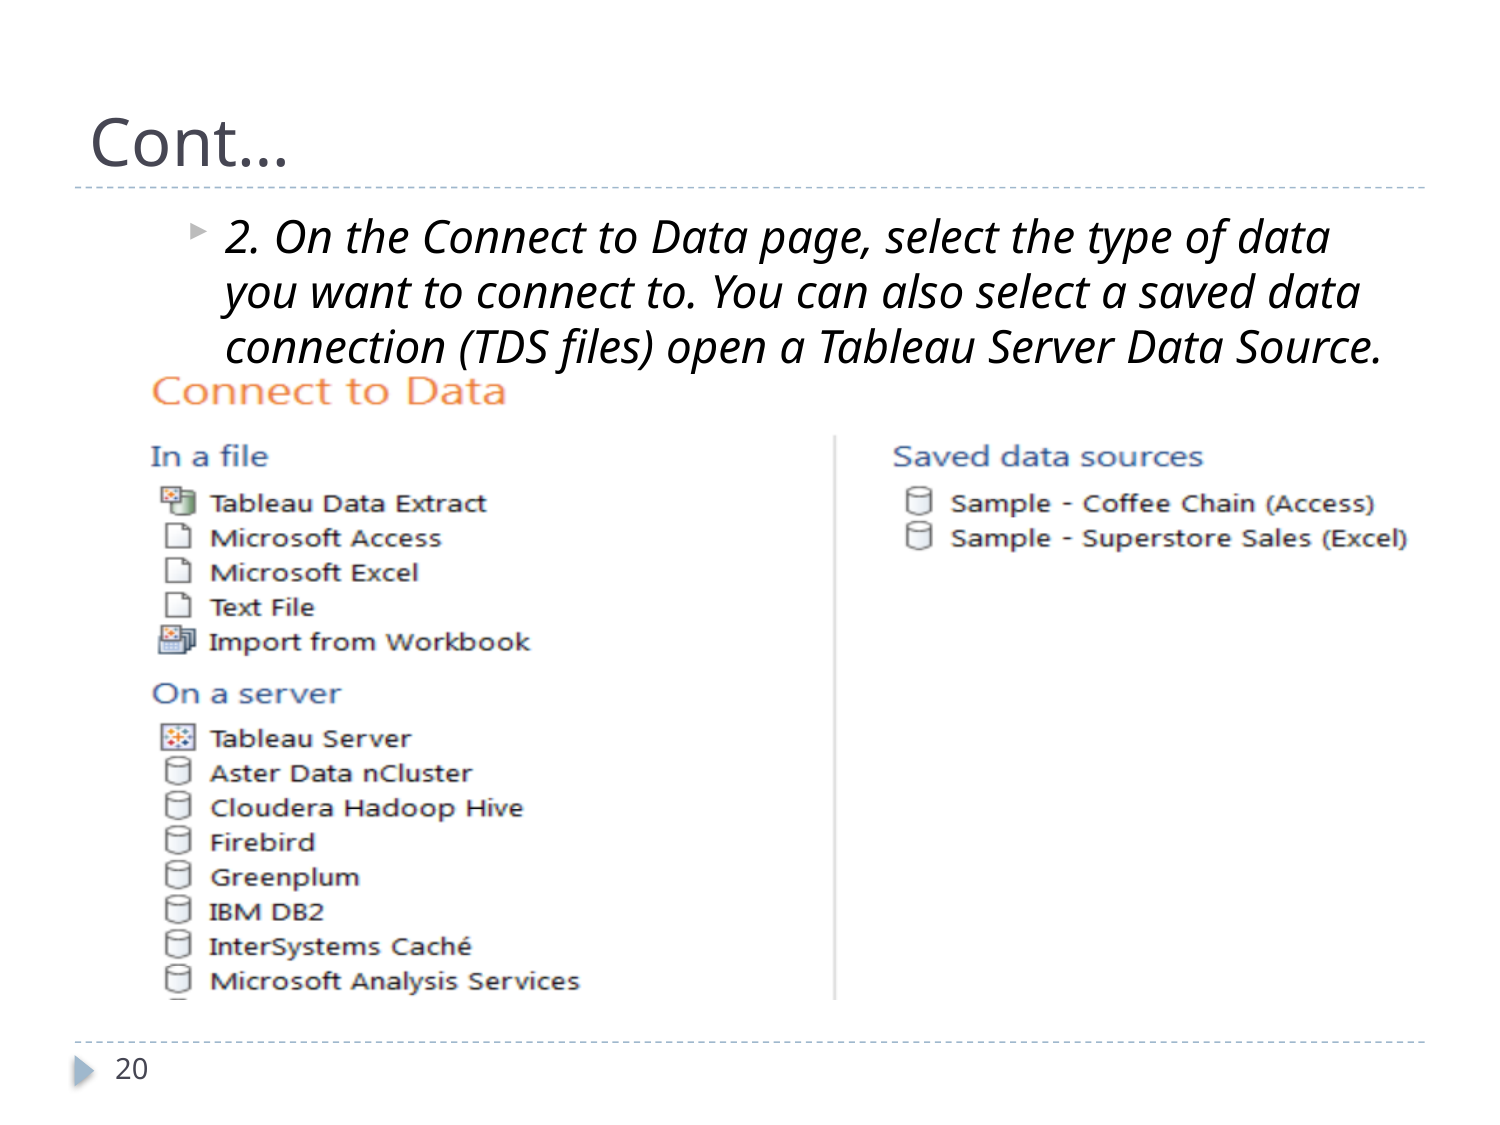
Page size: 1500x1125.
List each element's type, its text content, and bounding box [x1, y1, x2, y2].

list 2. On the Connect to Data page, select the type of data you want to connect to. You can also select a saved data connection (TDS files) open a Tableau Server Data Source. [75, 200, 1425, 1010]
picture [149, 374, 1427, 1001]
slide_number 20 [100, 1042, 426, 1103]
title Cont… [75, 24, 1425, 188]
